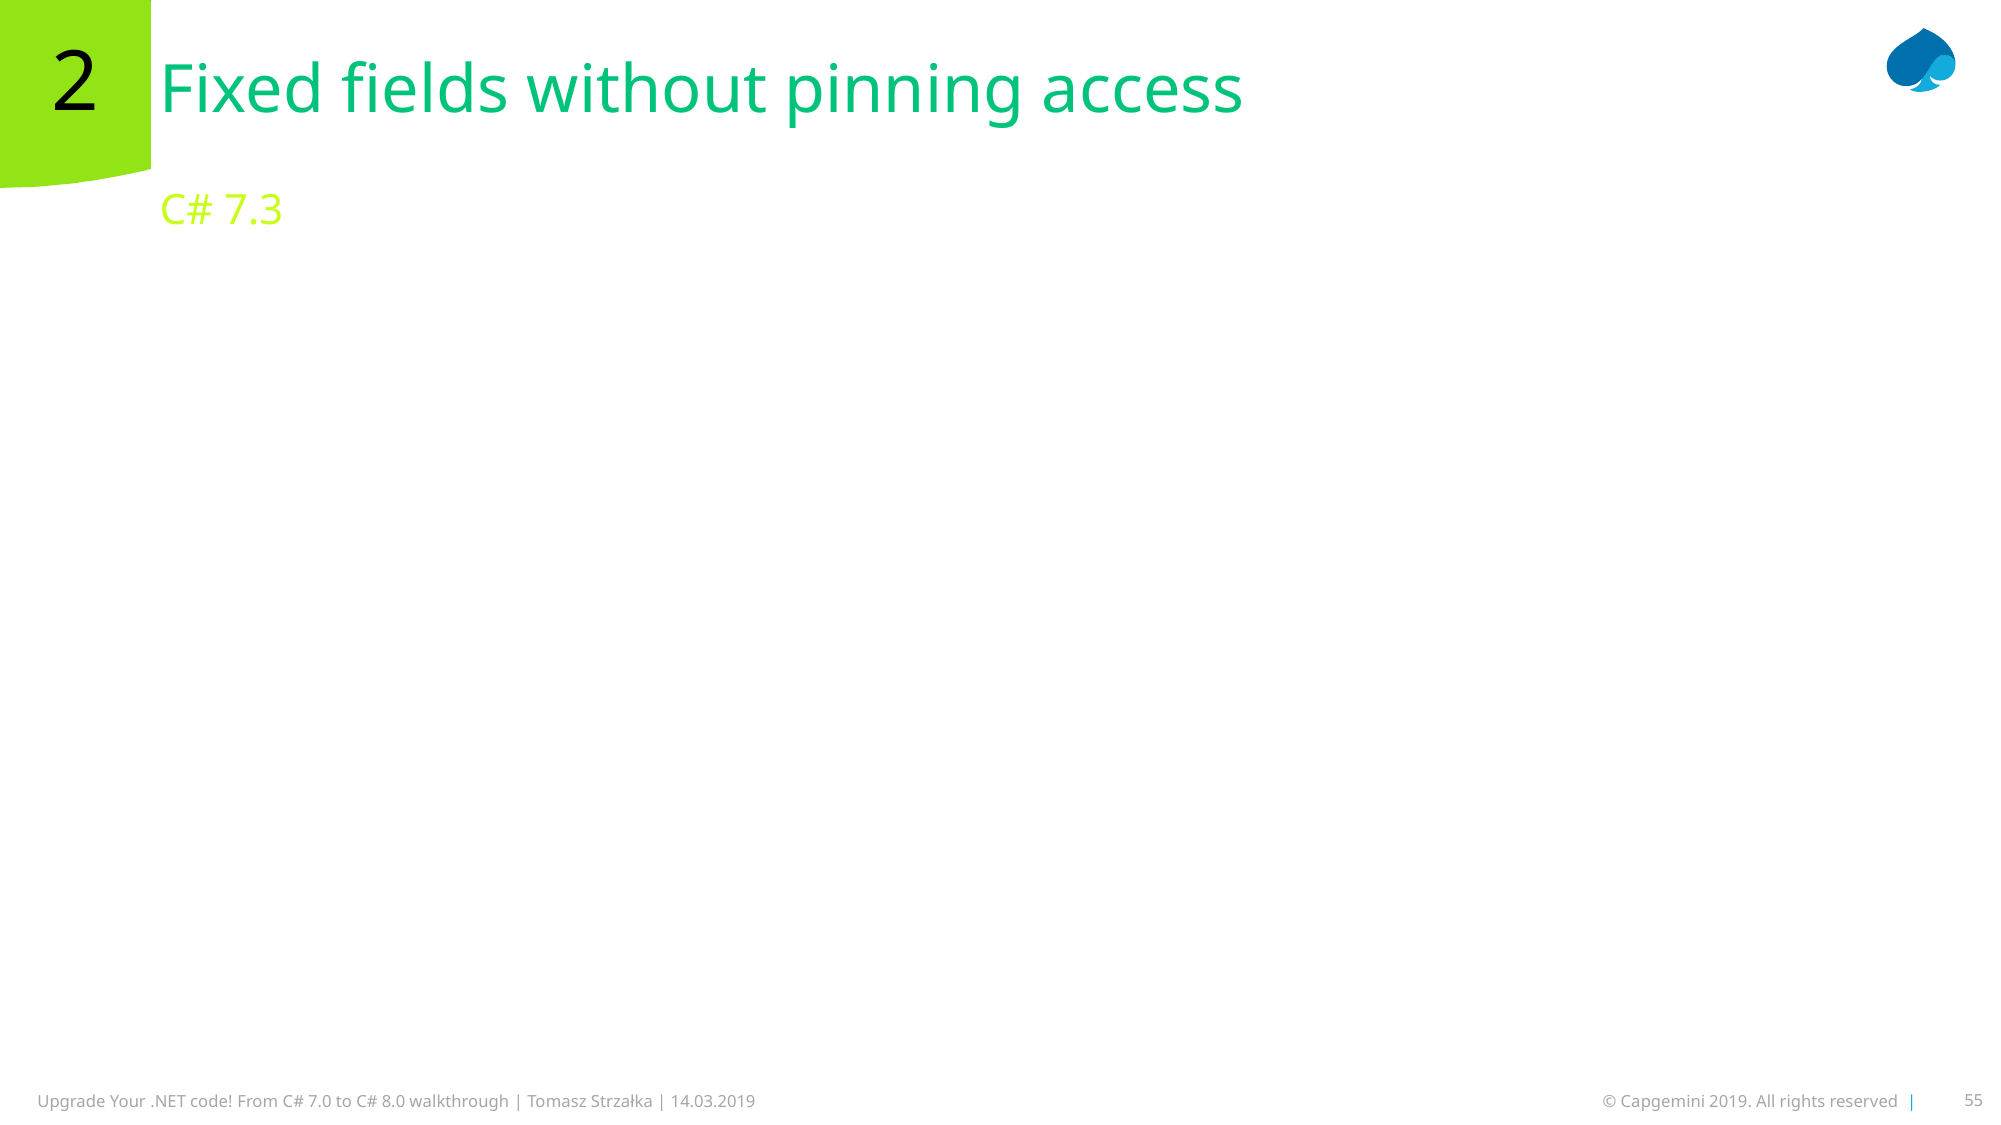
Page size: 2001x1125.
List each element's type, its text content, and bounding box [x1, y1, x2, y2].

list 2 [0, 7, 150, 158]
title Fixed fields without pinning access [159, 0, 1863, 182]
list C# 7.3 [159, 188, 1955, 272]
